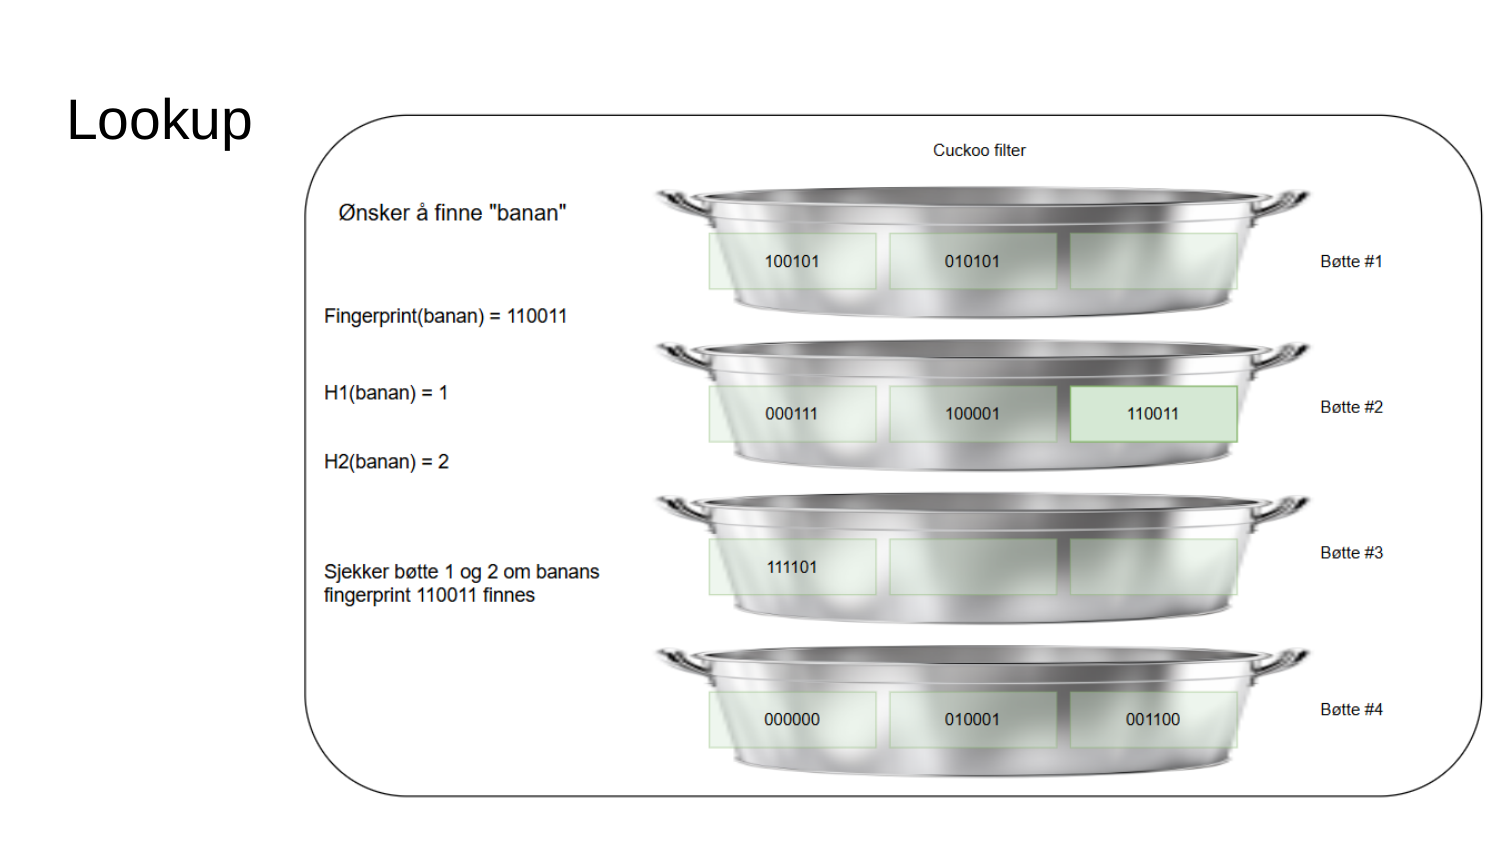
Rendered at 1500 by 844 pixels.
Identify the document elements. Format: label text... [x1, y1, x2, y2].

title Lookup [51, 72, 1449, 167]
picture [282, 106, 1491, 813]
